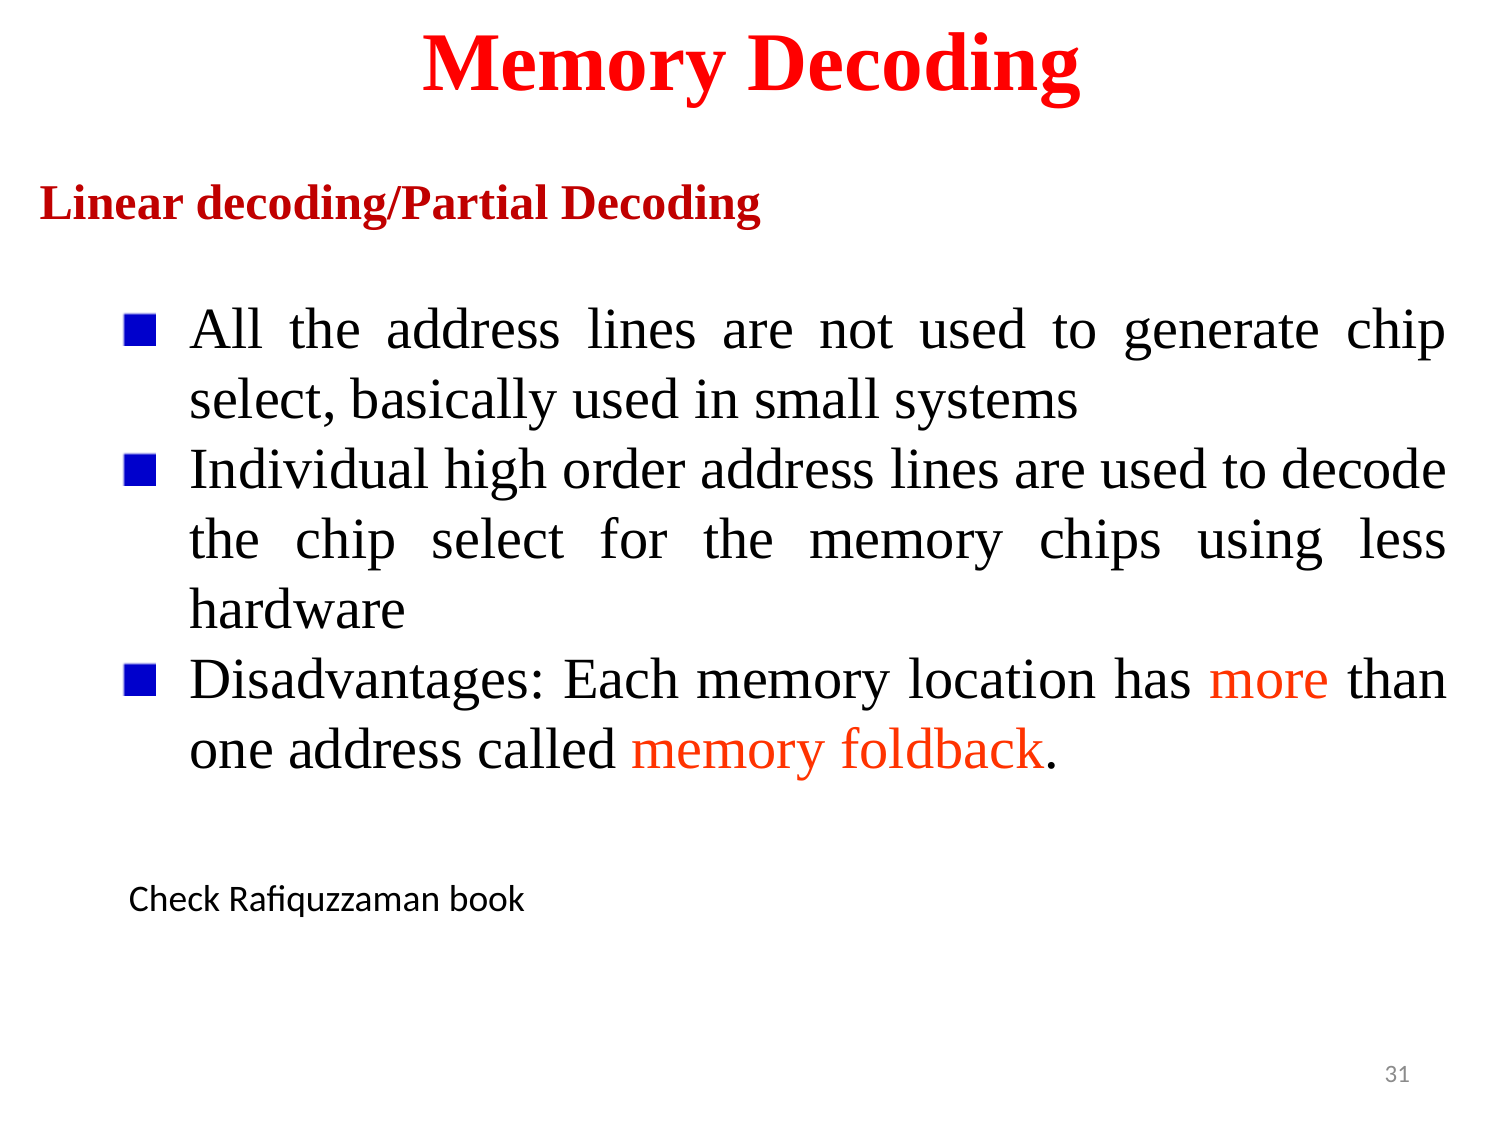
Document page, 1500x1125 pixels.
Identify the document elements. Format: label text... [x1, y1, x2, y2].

text_box Linear decoding/Partial Decoding All the address lines are not used to generate chip select, basically used in small systems Individual high order address lines are used to decode the chip select for the memory chips using less hardware Disadvantages: Each memory location has more than one address called memory foldback. [24, 162, 1463, 848]
picture [114, 654, 156, 696]
slide_number 31 [1074, 1042, 1425, 1103]
text_box Check Rafiquzzaman book [114, 866, 1390, 927]
text_box Memory Decoding [76, 0, 1427, 120]
picture [114, 444, 156, 486]
picture [114, 304, 156, 346]
